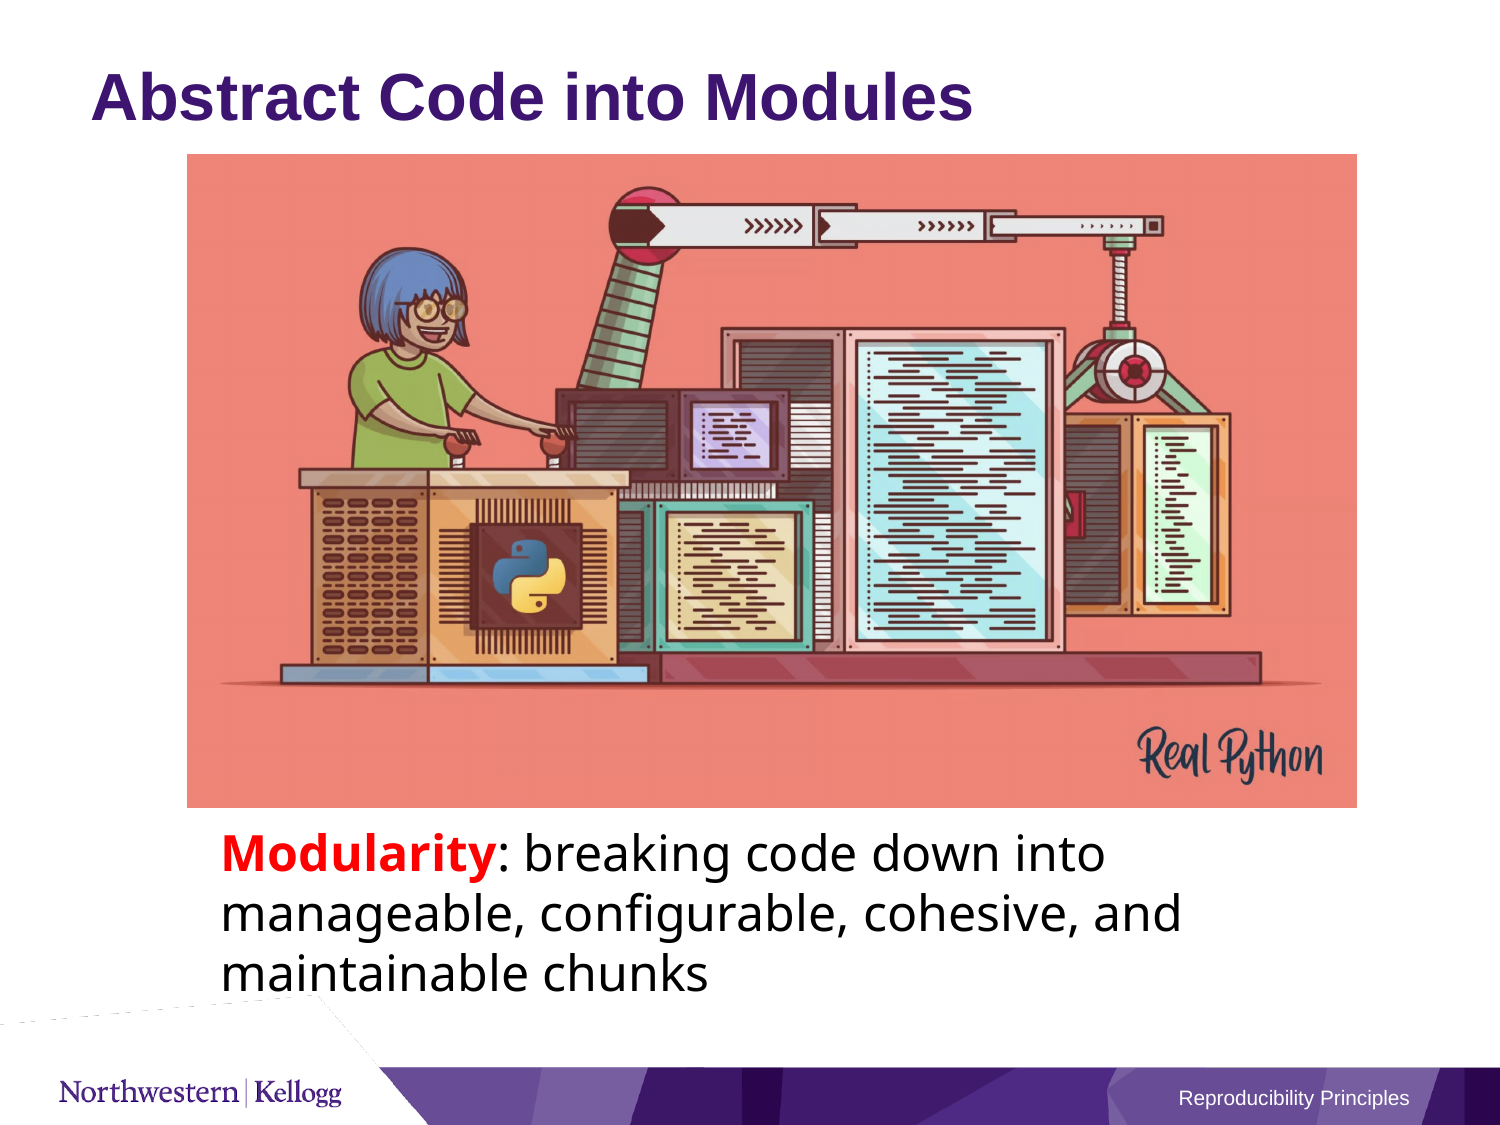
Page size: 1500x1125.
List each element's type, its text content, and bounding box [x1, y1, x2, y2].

title Abstract Code into Modules [75, 0, 1425, 188]
list Modularity: breaking code down into manageable, configurable, cohesive, and maintainable chunks [187, 814, 1415, 1002]
picture [0, 0, 1500, 1125]
footer Reproducibility Principles [750, 1067, 1425, 1125]
